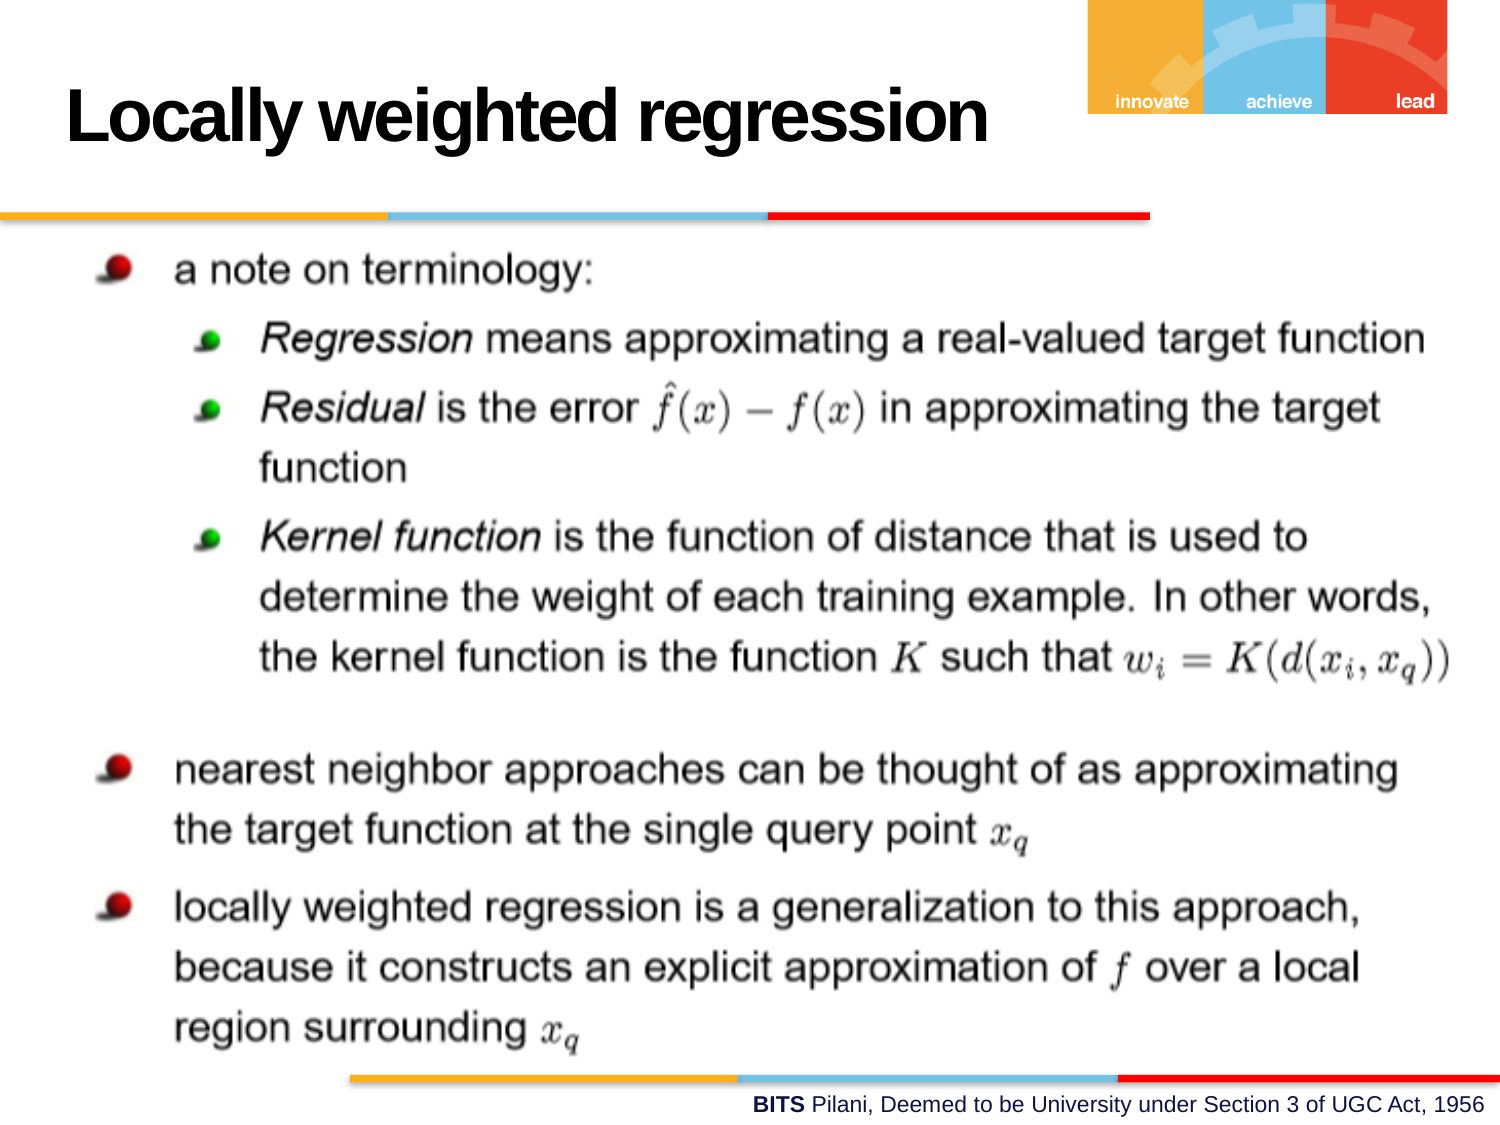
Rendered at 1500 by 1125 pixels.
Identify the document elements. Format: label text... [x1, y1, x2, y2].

picture [87, 237, 1464, 1066]
picture [1087, 0, 1448, 114]
list Locally weighted regression [49, 24, 1088, 213]
